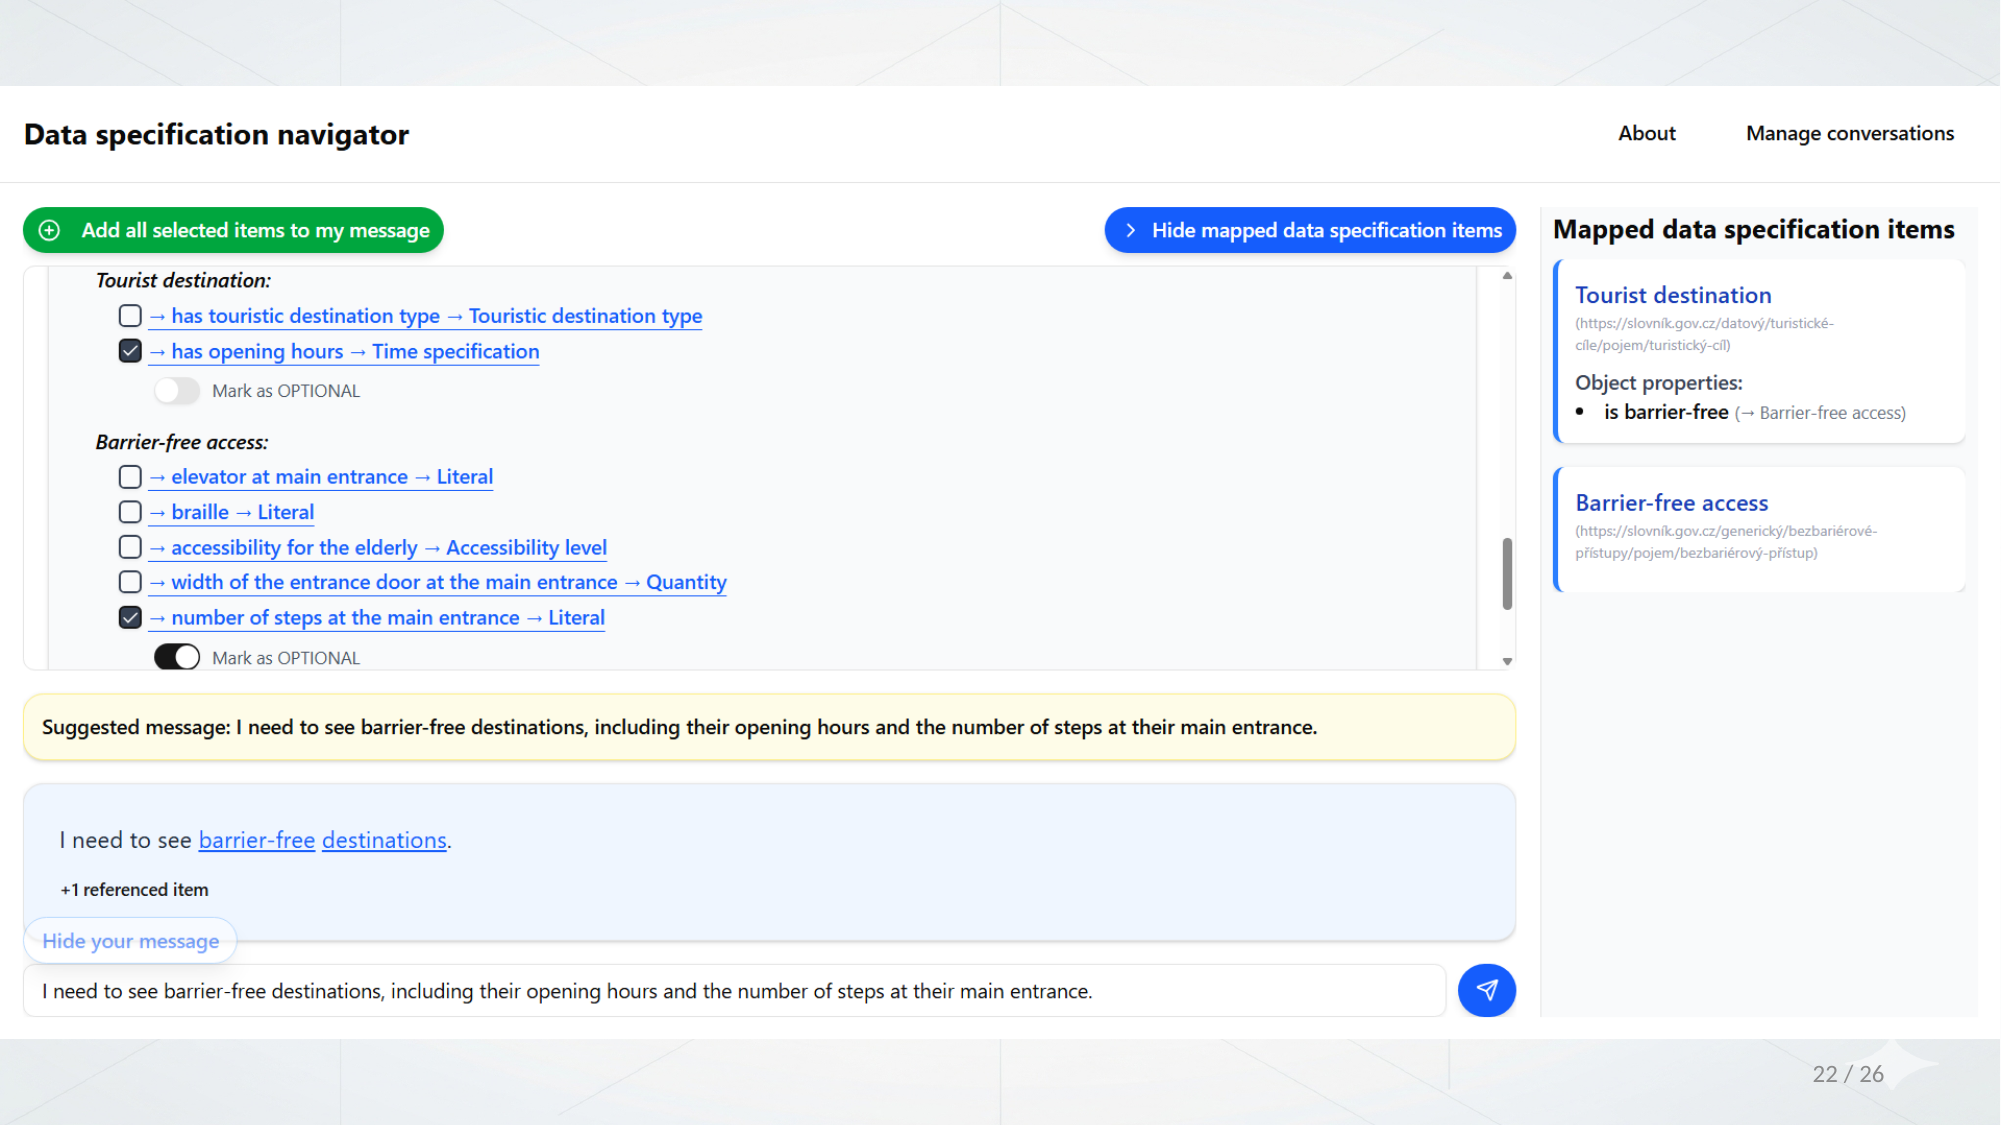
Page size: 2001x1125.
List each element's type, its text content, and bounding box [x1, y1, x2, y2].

slide_number 22 / 26 [1433, 1050, 1900, 1103]
picture [0, 0, 2001, 1125]
